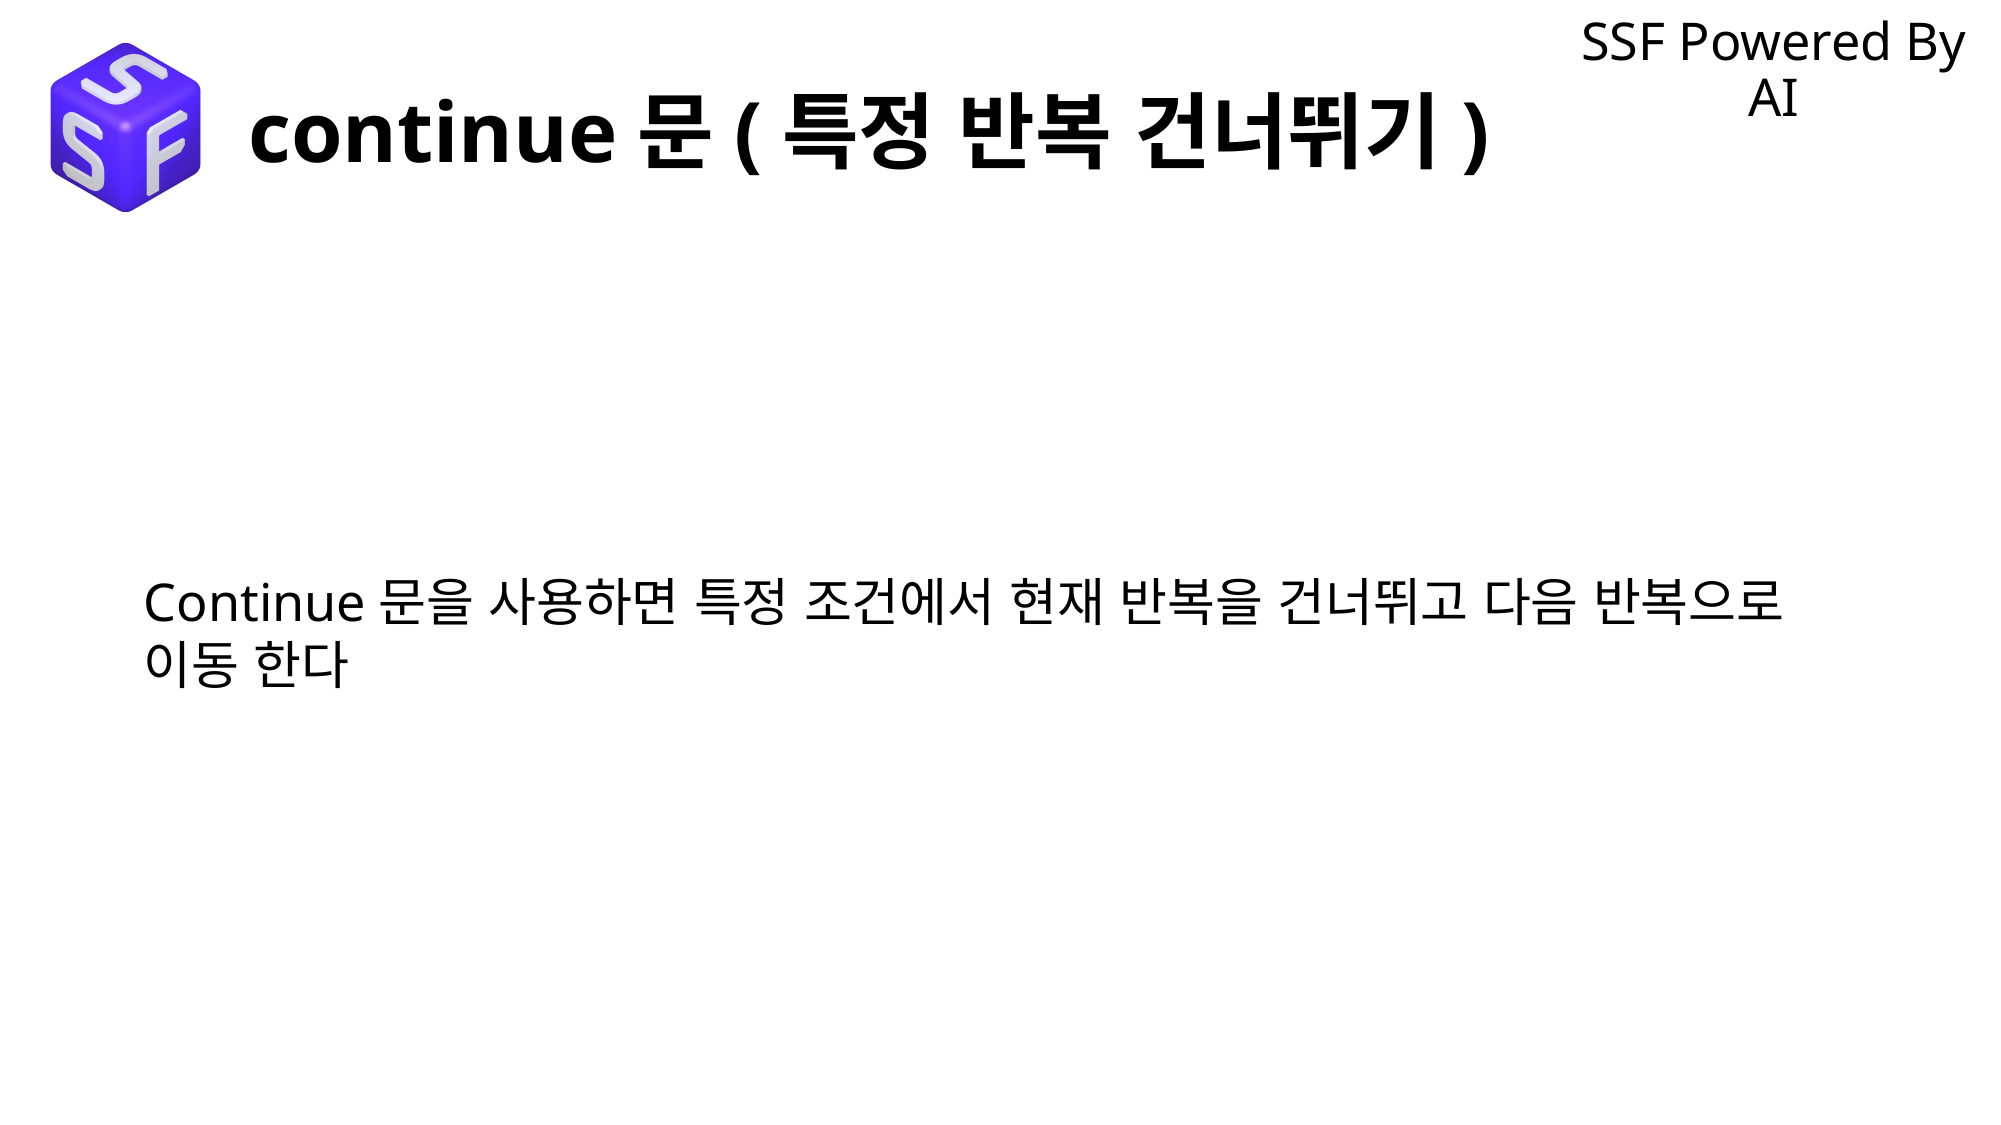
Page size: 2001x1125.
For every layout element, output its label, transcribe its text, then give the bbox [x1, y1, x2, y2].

title SSF Powered By AI [1547, 0, 2000, 144]
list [38, 40, 213, 216]
text_box continue문(특정 반복 건너뛰기) [233, 71, 1720, 187]
text_box Continue문을 사용하면 특정 조건에서 현재 반복을 건너뛰고 다음 반복으로 이동 한다 [129, 562, 1882, 953]
